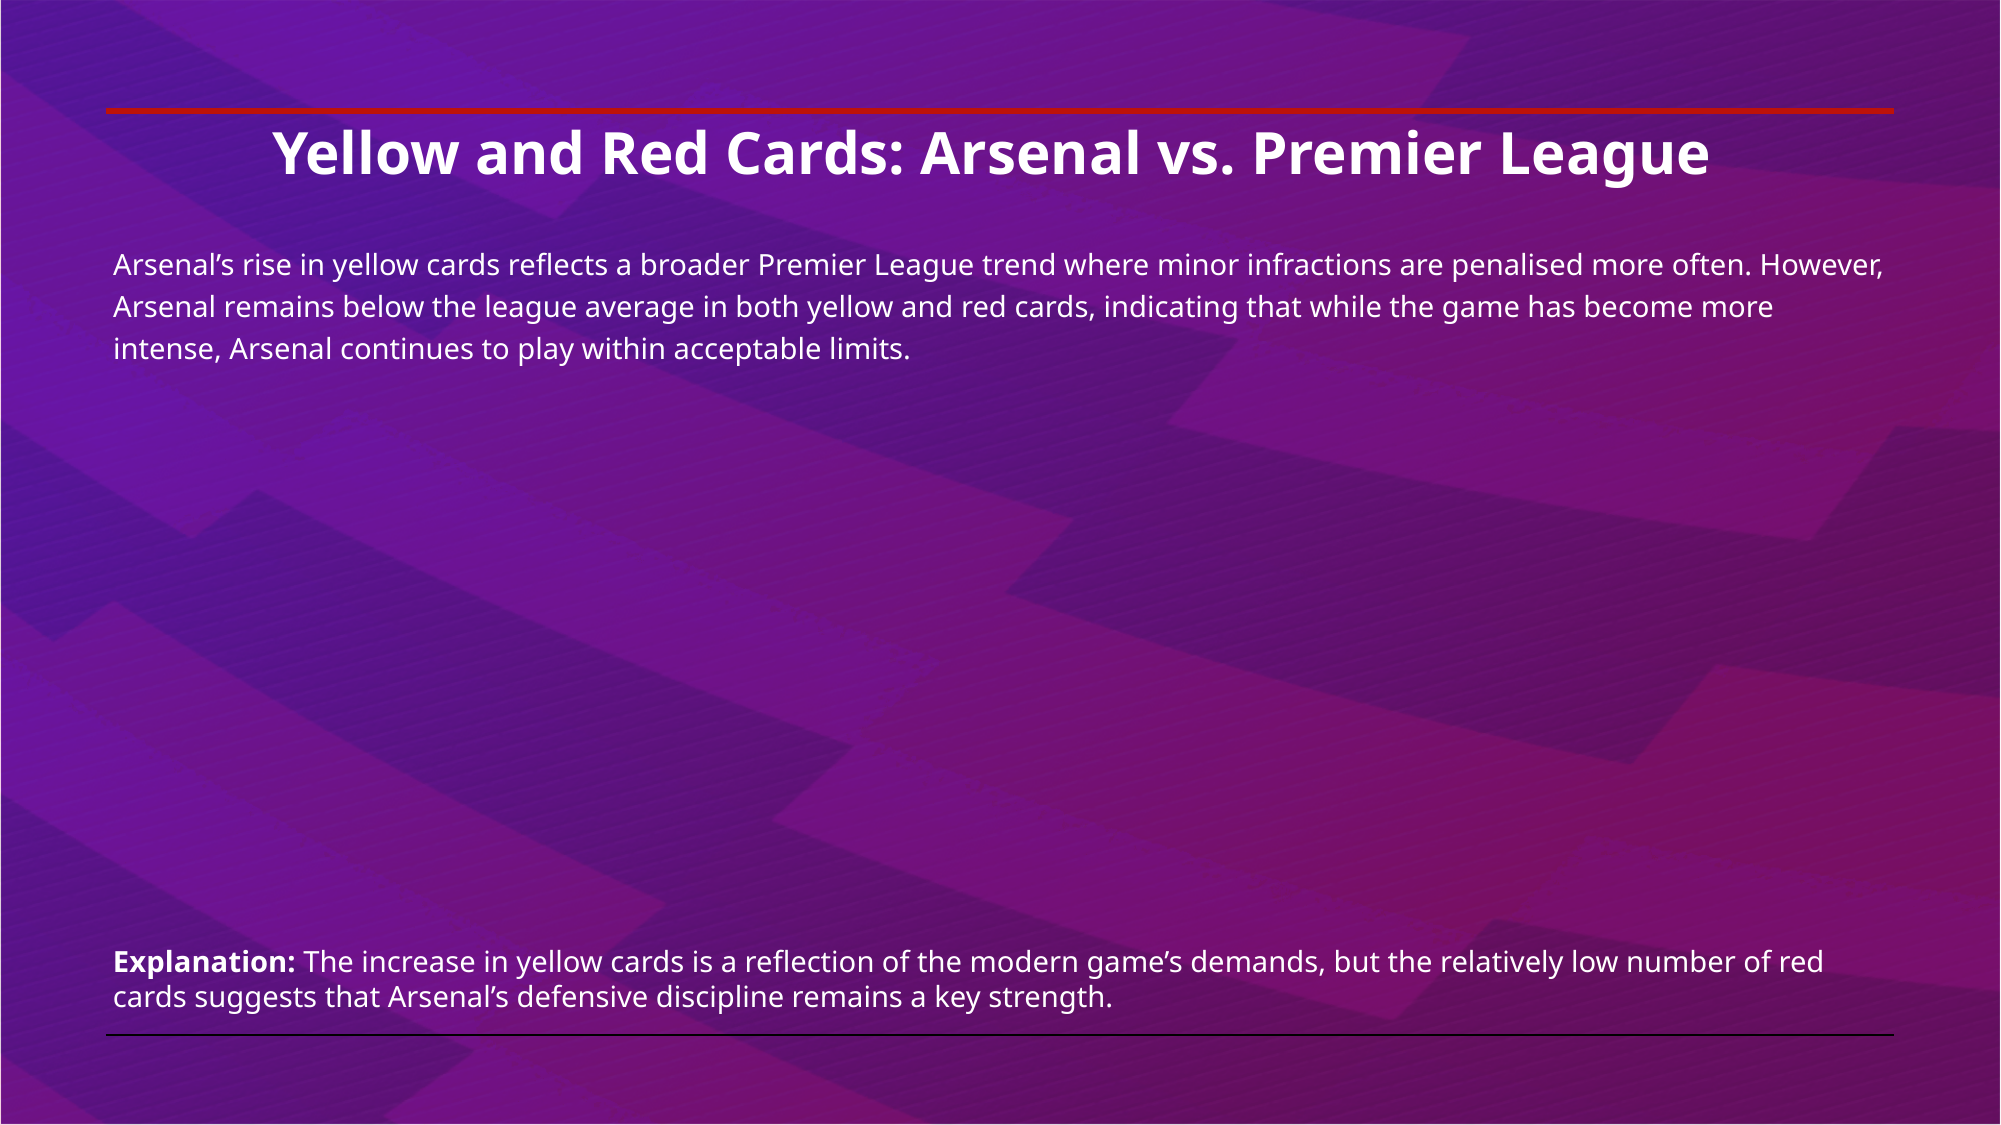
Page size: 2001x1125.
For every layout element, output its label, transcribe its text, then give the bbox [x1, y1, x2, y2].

text_box Explanation: The increase in yellow cards is a reflection of the modern game’s demands, but the relatively low number of red cards suggests that Arsenal’s defensive discipline remains a key strength. [98, 936, 1894, 1022]
title Yellow and Red Cards: Arsenal vs. Premier League [90, 119, 1894, 205]
list Arsenal’s rise in yellow cards reflects a broader Premier League trend where minor infractions are penalised more often. However, Arsenal remains below the league average in both yellow and red cards, indicating that while the game has become more intense, Arsenal continues to play within acceptable limits. [98, 231, 1902, 376]
picture [0, 0, 2001, 1125]
